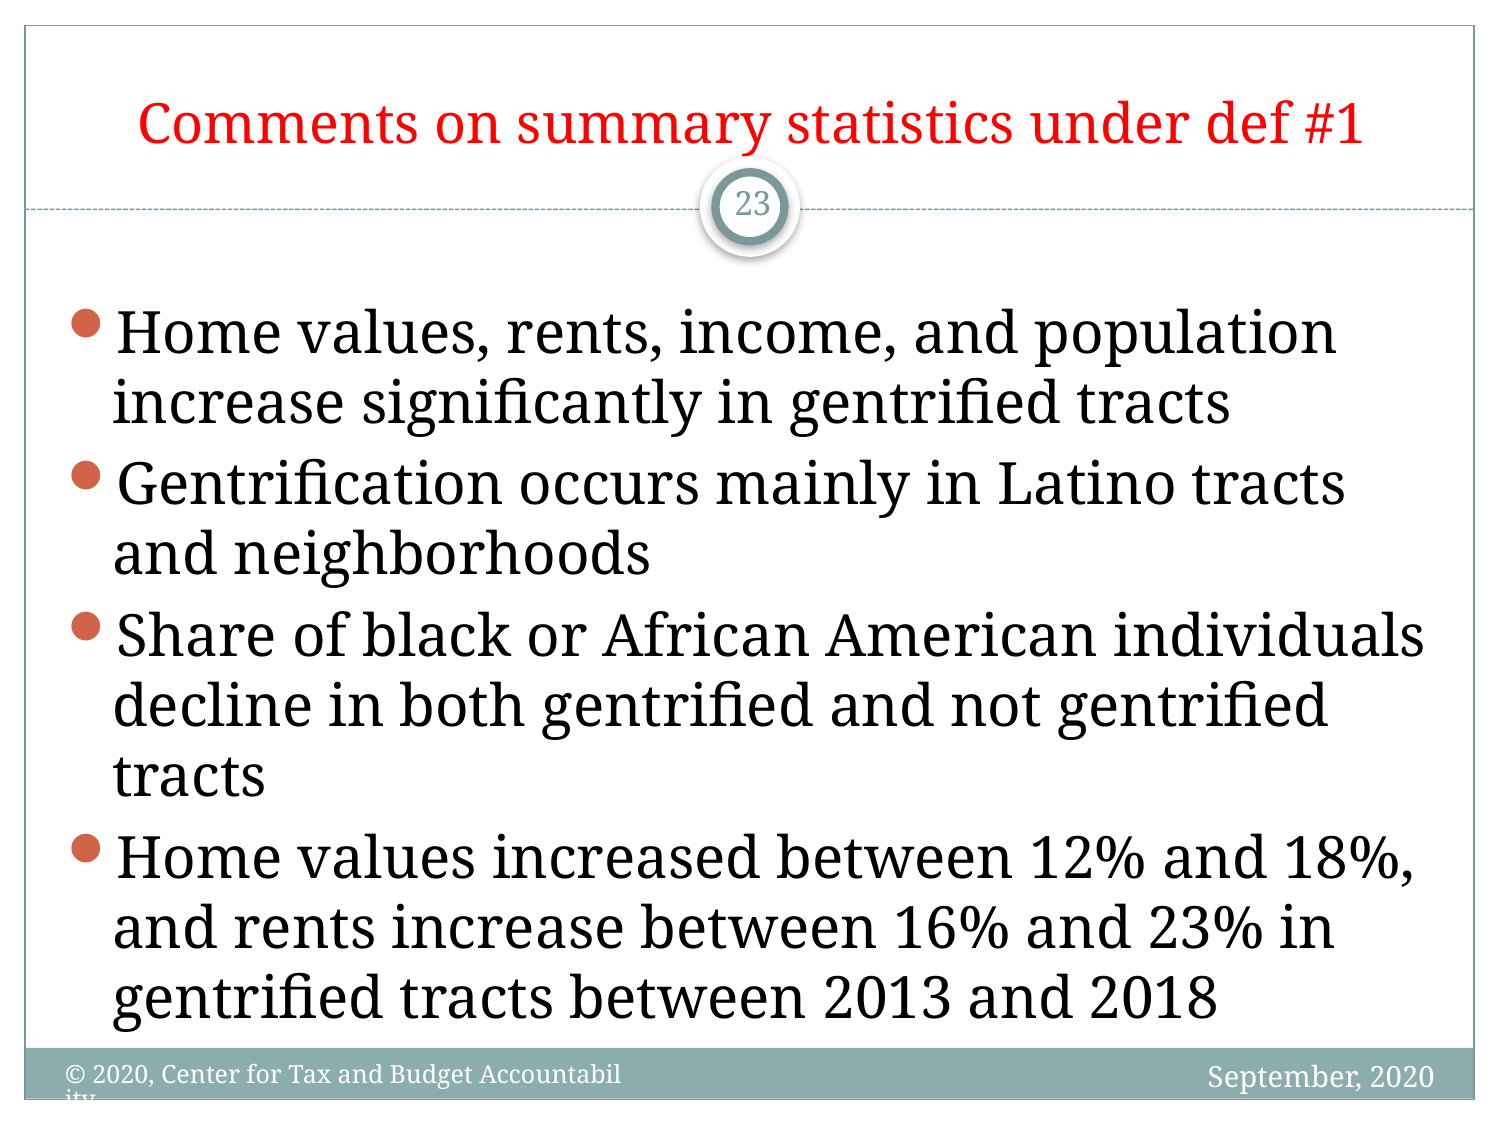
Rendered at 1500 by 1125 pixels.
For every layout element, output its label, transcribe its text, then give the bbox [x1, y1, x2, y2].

slide_number 23 [715, 168, 791, 241]
list Home values, rents, income, and population increase significantly in gentrified tracts Gentrification occurs mainly in Latino tracts and neighborhoods Share of black or African American individuals decline in both gentrified and not gentrified tracts Home values increased between 12% and 18%, and rents increase between 16% and 23% in gentrified tracts between 2013 and 2018 [52, 287, 1448, 1038]
footer © 2020, Center for Tax and Budget Accountability [50, 1051, 638, 1112]
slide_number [950, 1050, 1450, 1111]
text_box Comments on summary statistics under def #1 [74, 37, 1475, 162]
